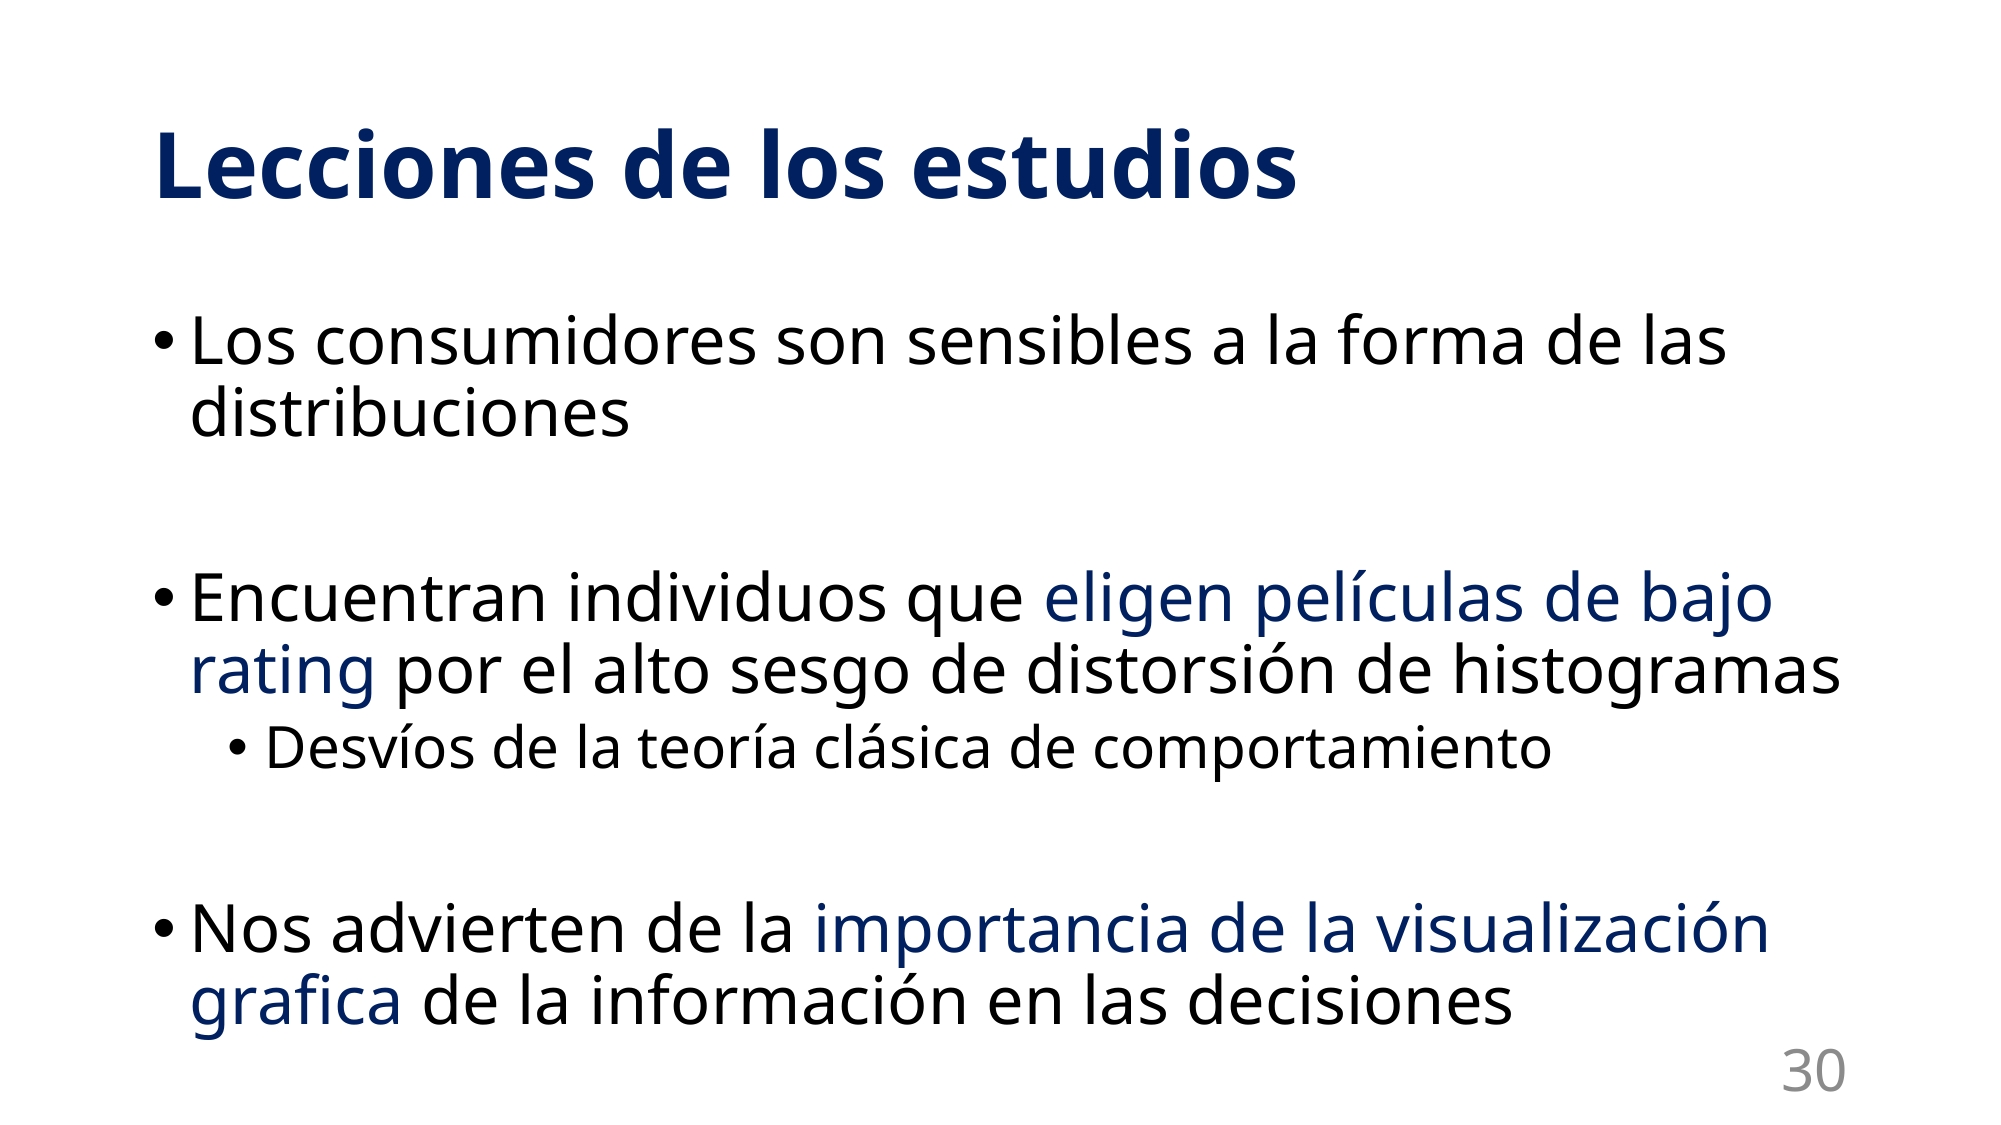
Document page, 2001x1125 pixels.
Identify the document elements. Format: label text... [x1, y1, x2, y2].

list Los consumidores son sensibles a la forma de las distribuciones Encuentran individuos que eligen películas de bajo rating por el alto sesgo de distorsión de histogramas Desvíos de la teoría clásica de comportamiento Nos advierten de la importancia de la visualización grafica de la información en las decisiones [137, 299, 1863, 1014]
title Lecciones de los estudios [137, 59, 1863, 278]
slide_number 30 [1412, 1042, 1863, 1103]
